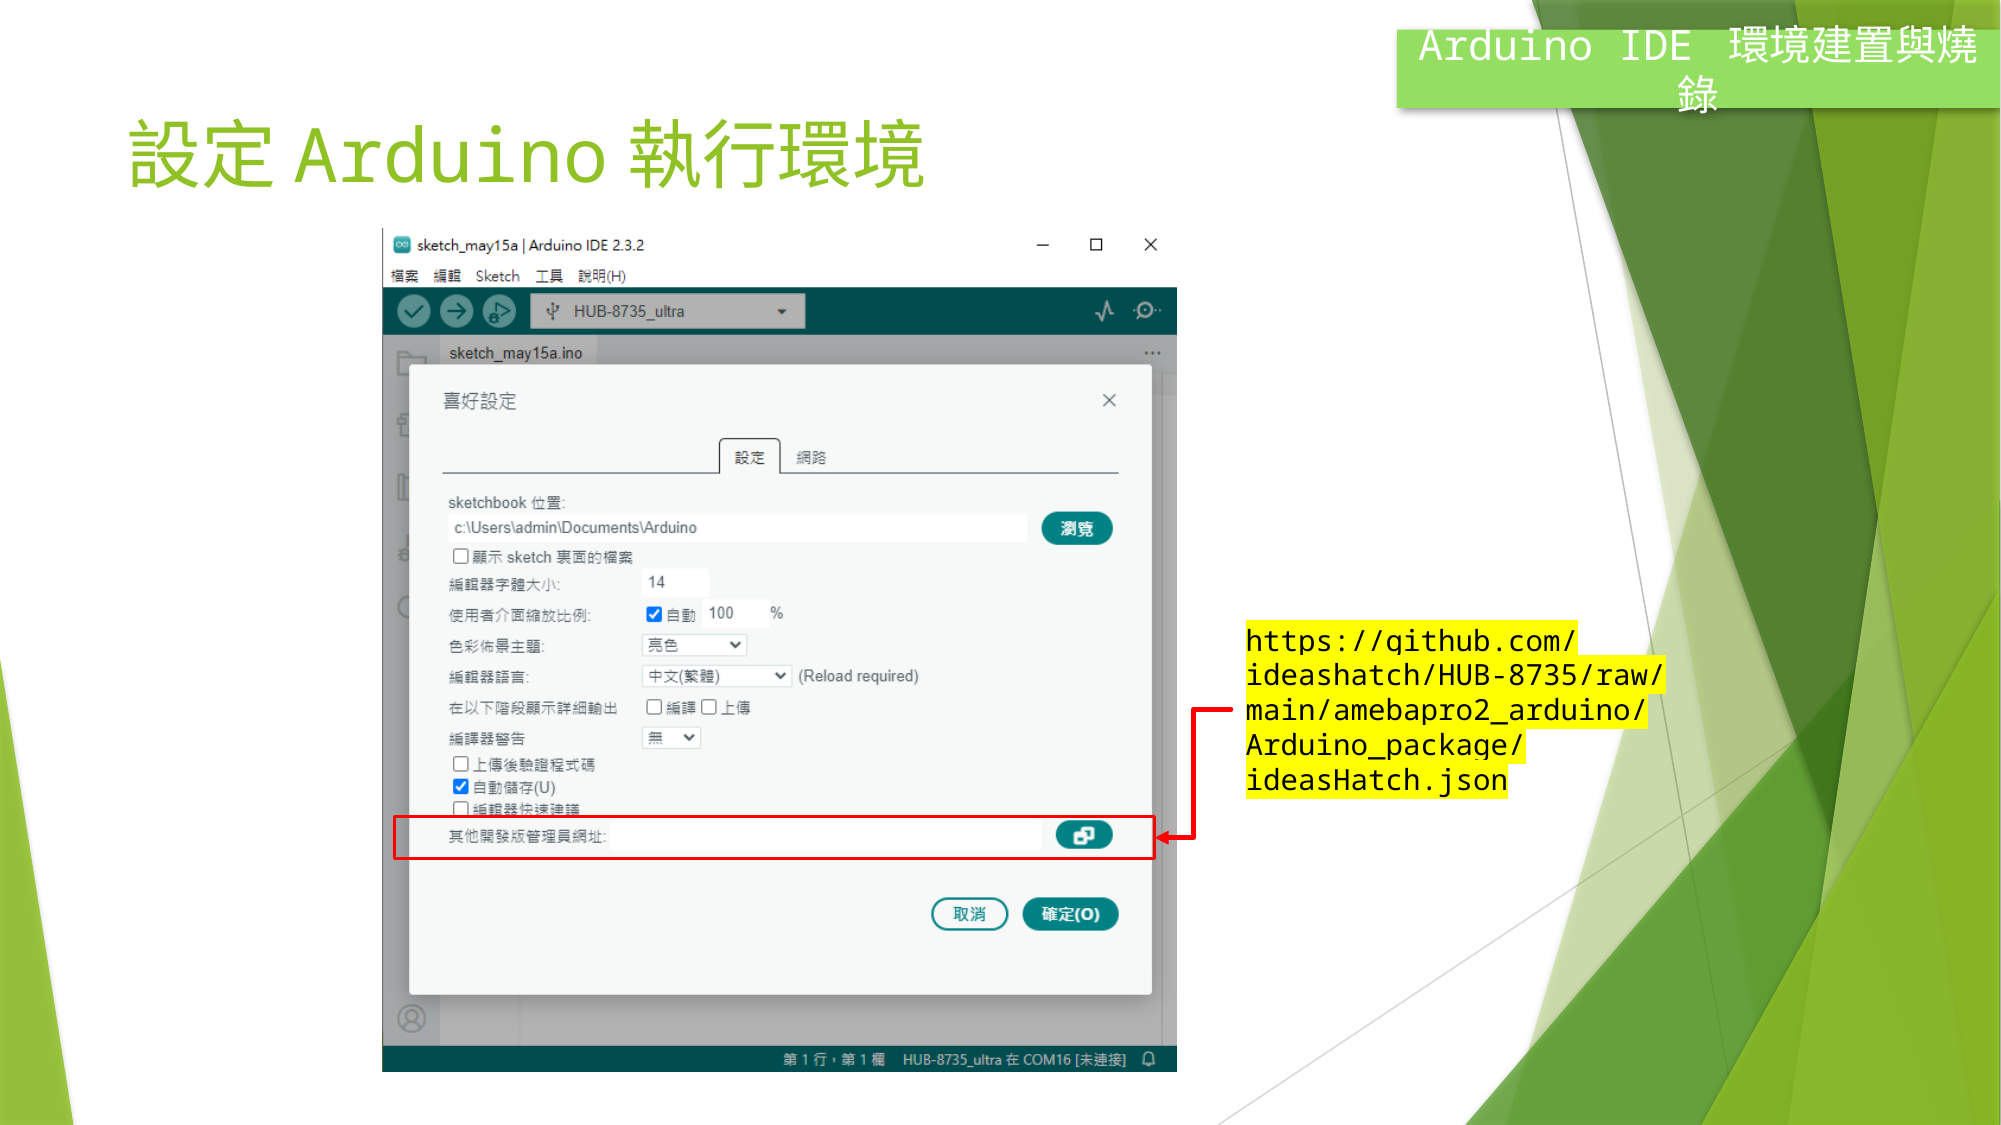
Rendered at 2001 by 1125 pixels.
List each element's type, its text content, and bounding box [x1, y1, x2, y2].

picture [381, 228, 1178, 1073]
text_box https://github.com/ideashatch/HUB-8735/raw/main/amebapro2_arduino/Arduino_package/ideasHatch.json [1230, 614, 1763, 804]
title 設定Arduino執行環境 [111, 99, 1522, 317]
text_box Arduino IDE 環境建置與燒錄 [1395, 28, 2000, 109]
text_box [1153, 674, 1232, 839]
